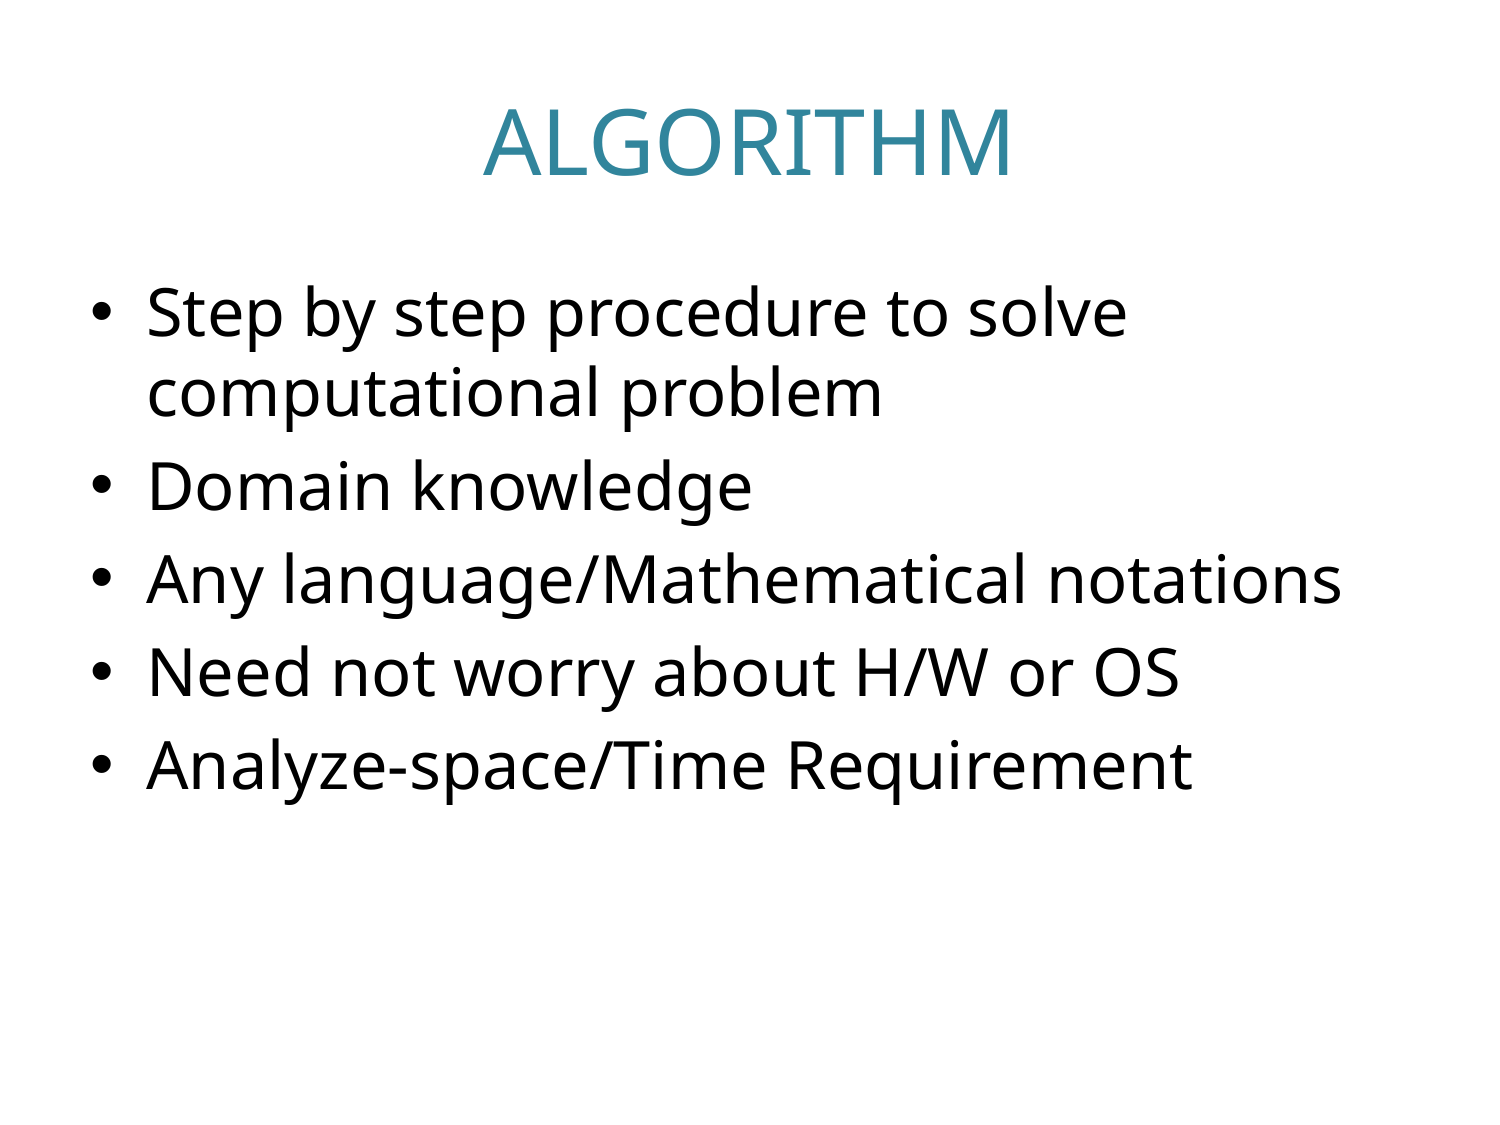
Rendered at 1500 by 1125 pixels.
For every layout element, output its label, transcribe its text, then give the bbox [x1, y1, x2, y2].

list Step by step procedure to solve computational problem Domain knowledge Any language/Mathematical notations Need not worry about H/W or OS Analyze-space/Time Requirement [75, 262, 1425, 1005]
title ALGORITHM [75, 45, 1425, 233]
